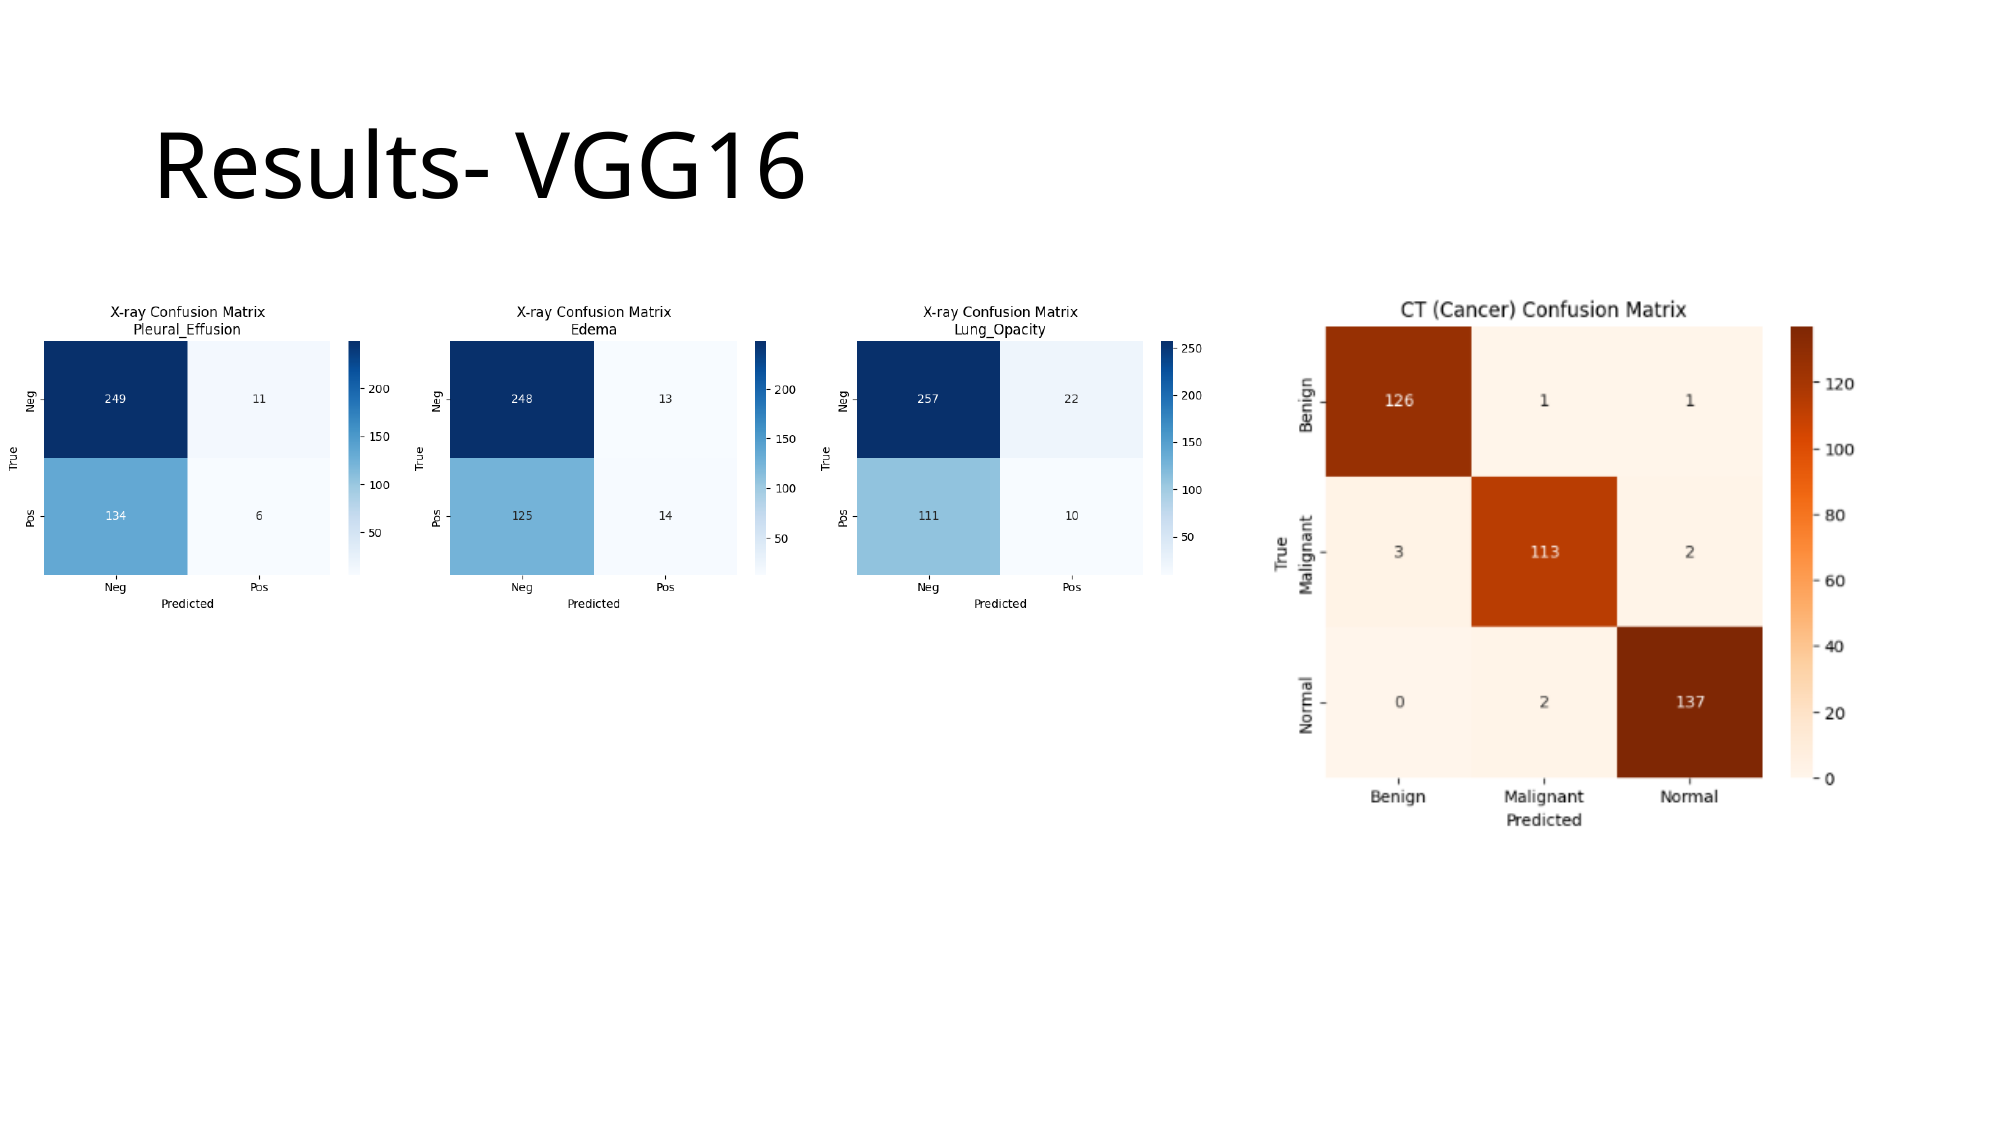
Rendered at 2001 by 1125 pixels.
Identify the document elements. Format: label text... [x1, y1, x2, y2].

title Results- VGG16 [137, 59, 1863, 278]
picture [0, 297, 1210, 618]
picture [1248, 297, 1863, 834]
